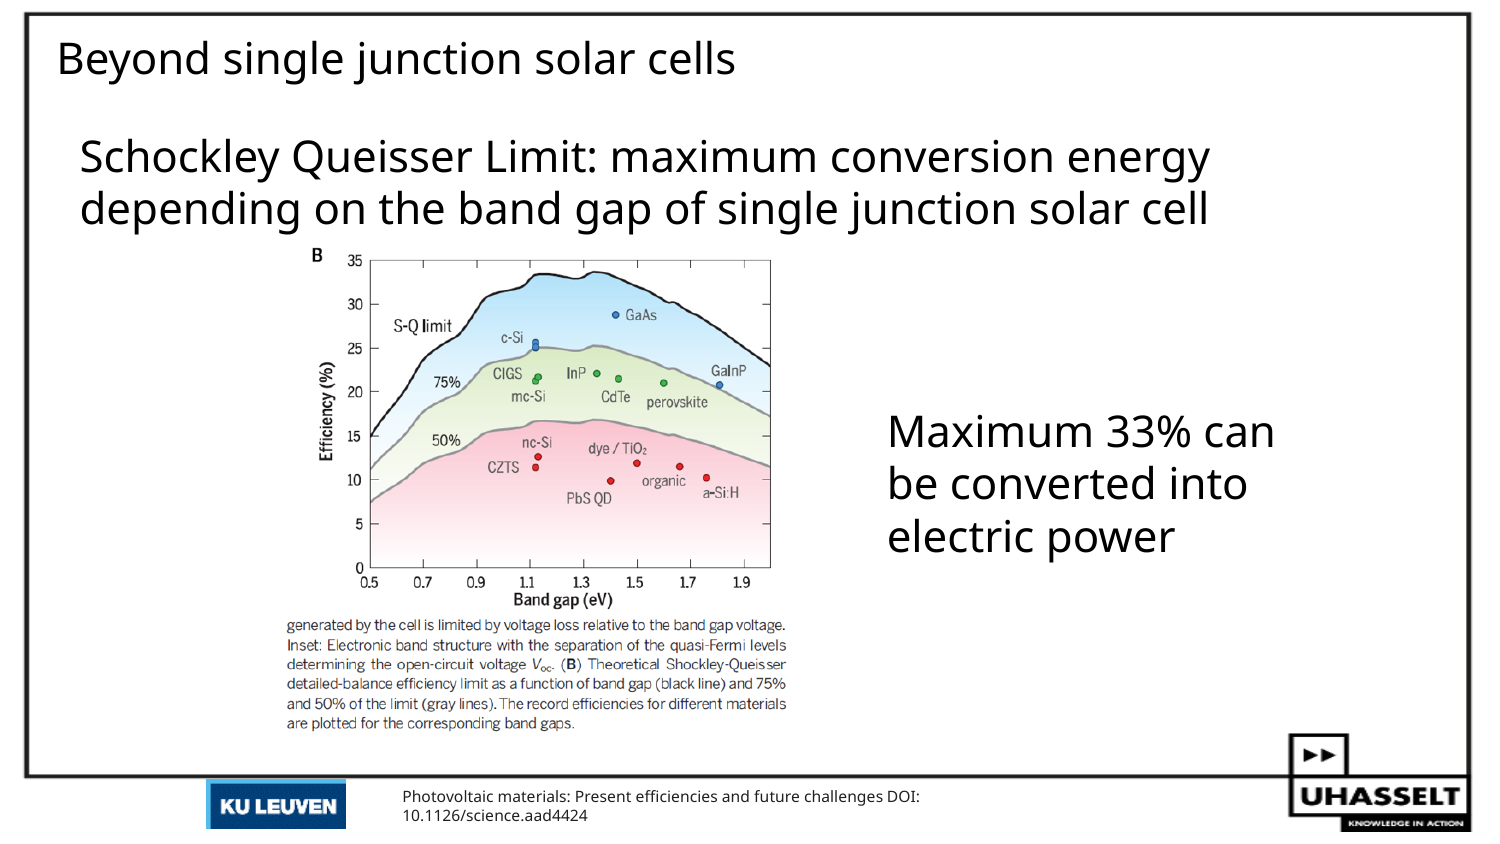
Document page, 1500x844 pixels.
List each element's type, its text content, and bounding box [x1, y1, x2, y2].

title Beyond single junction solar cells [41, 23, 1459, 91]
text_box Photovoltaic materials: Present efficiencies and future challenges DOI: 10.1126/science.aad4424 [387, 779, 1052, 832]
picture [20, 9, 1476, 832]
text_box Maximum 33% can be converted into electric power [872, 396, 1353, 569]
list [206, 779, 346, 830]
text_box Schockley Queisser Limit: maximum conversion energy depending on the band gap of single junction solar cell [64, 121, 1447, 241]
